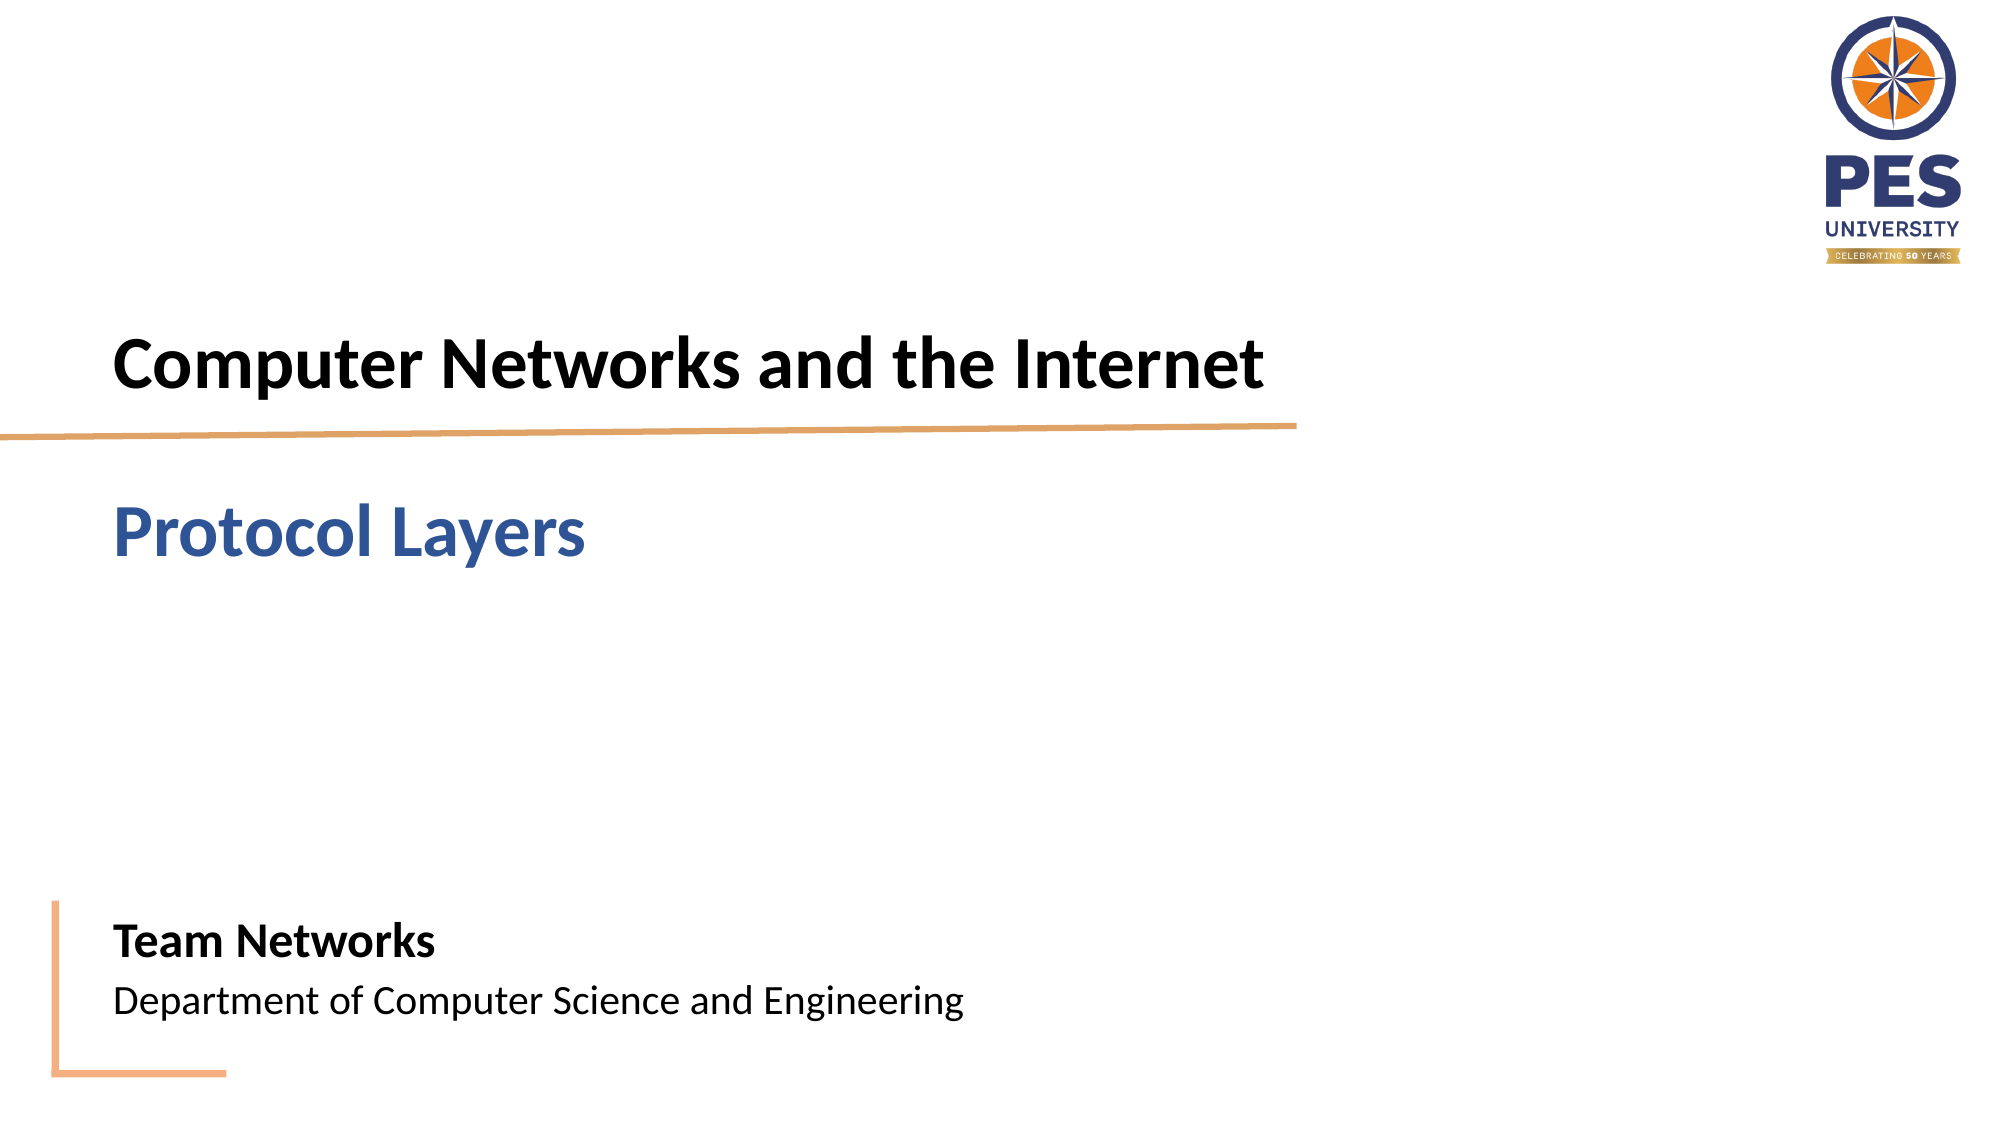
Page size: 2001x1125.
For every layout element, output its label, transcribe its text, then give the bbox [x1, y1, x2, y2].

text_box Protocol Layers [98, 473, 1329, 579]
text_box Computer Networks and the Internet [98, 306, 1329, 412]
text_box Department of Computer Science and Engineering [230, 965, 1329, 1031]
text_box Team Networks [227, 900, 1329, 965]
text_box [0, 425, 1297, 438]
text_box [51, 900, 227, 1078]
picture [1826, 16, 1961, 264]
